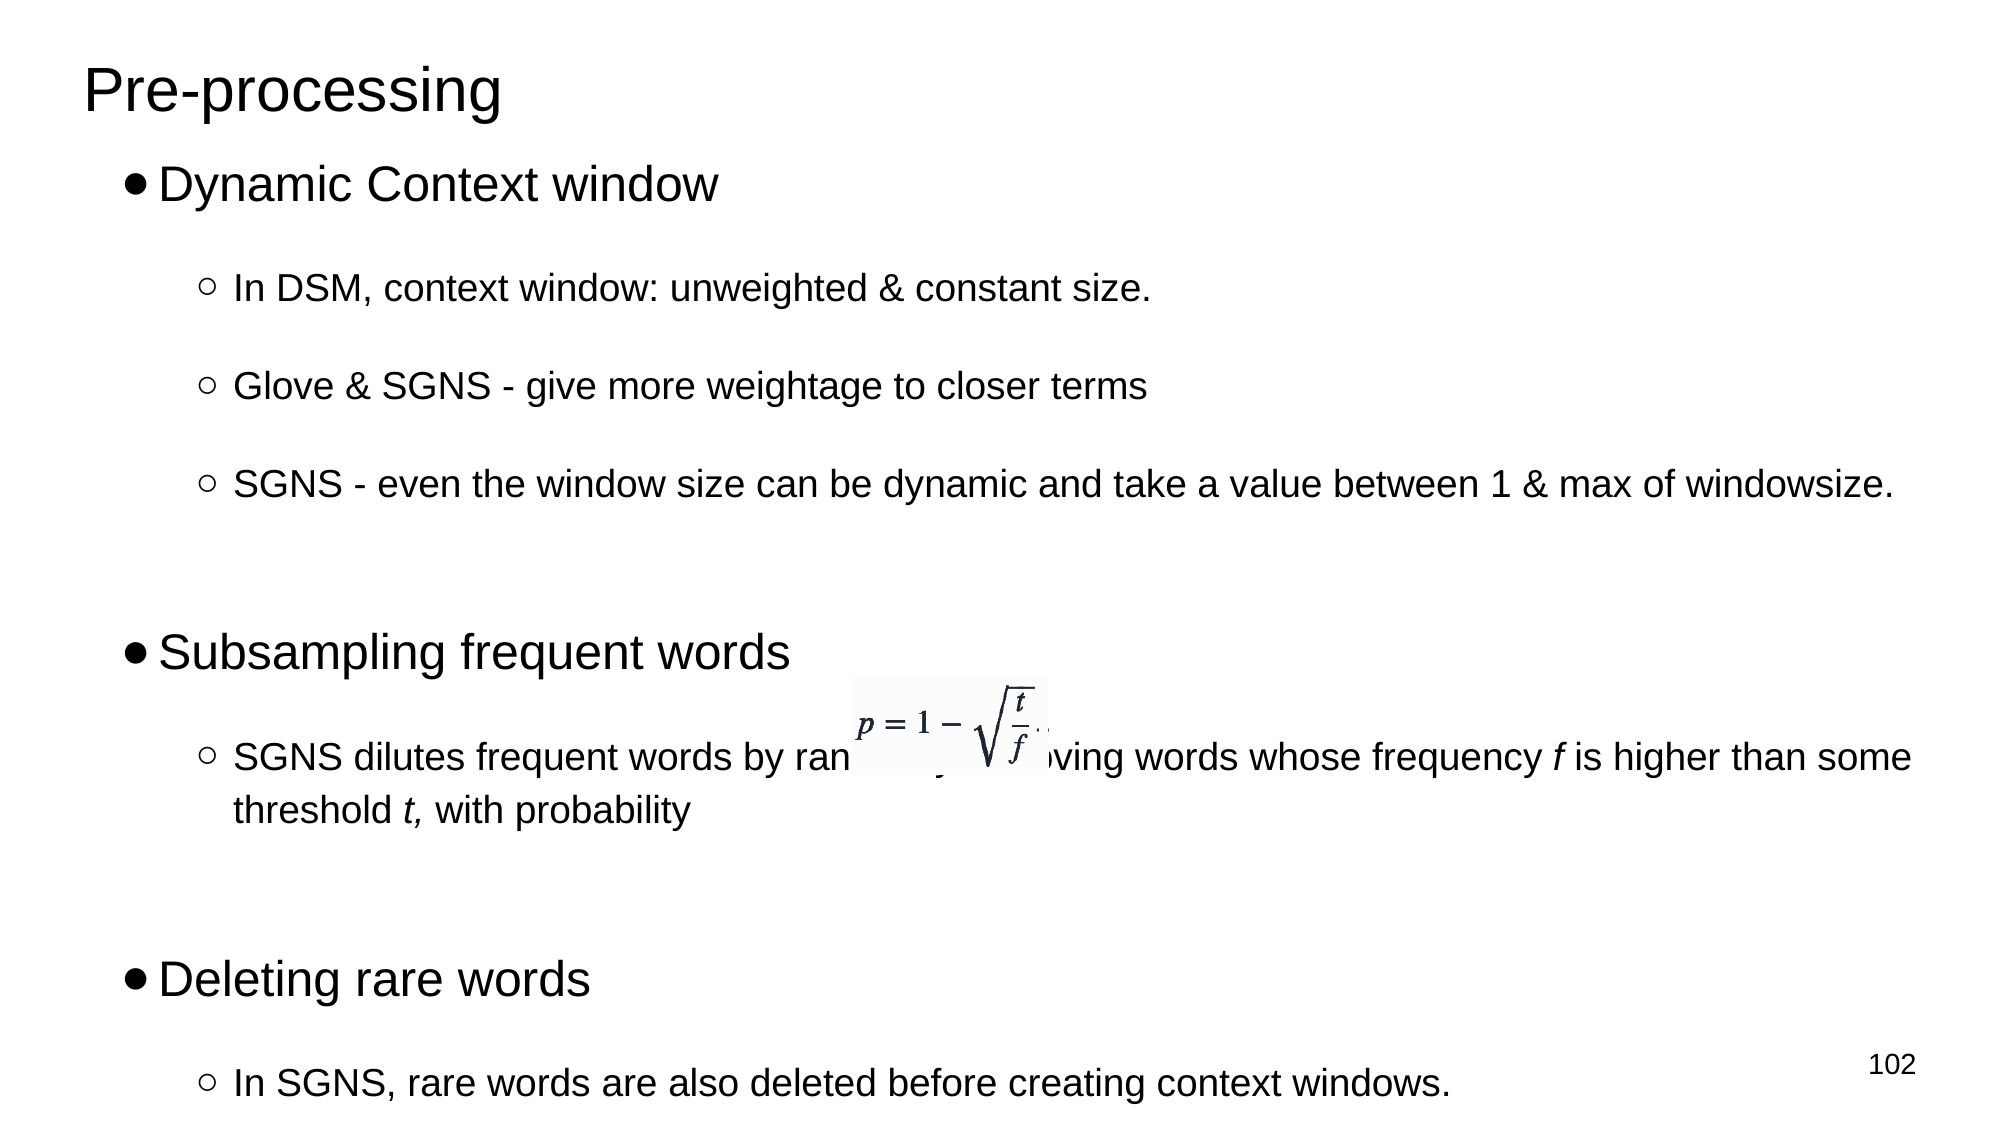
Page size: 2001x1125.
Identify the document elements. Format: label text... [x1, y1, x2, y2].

picture [851, 677, 1050, 775]
title Pre-processing [68, 22, 1932, 127]
list Dynamic Context window In DSM, context window: unweighted & constant size. Glove & SGNS - give more weightage to closer terms SGNS - even the window size can be dynamic and take a value between 1 & max of windowsize. Subsampling frequent words SGNS dilutes frequent words by randomly removing words whose frequency f is higher than some threshold t, with probability Deleting rare words In SGNS, rare words are also deleted before creating context windows. Levy et at(2015) show this didn’t have significant impact. [68, 127, 1932, 875]
slide_number ‹#› [1853, 1019, 1974, 1106]
